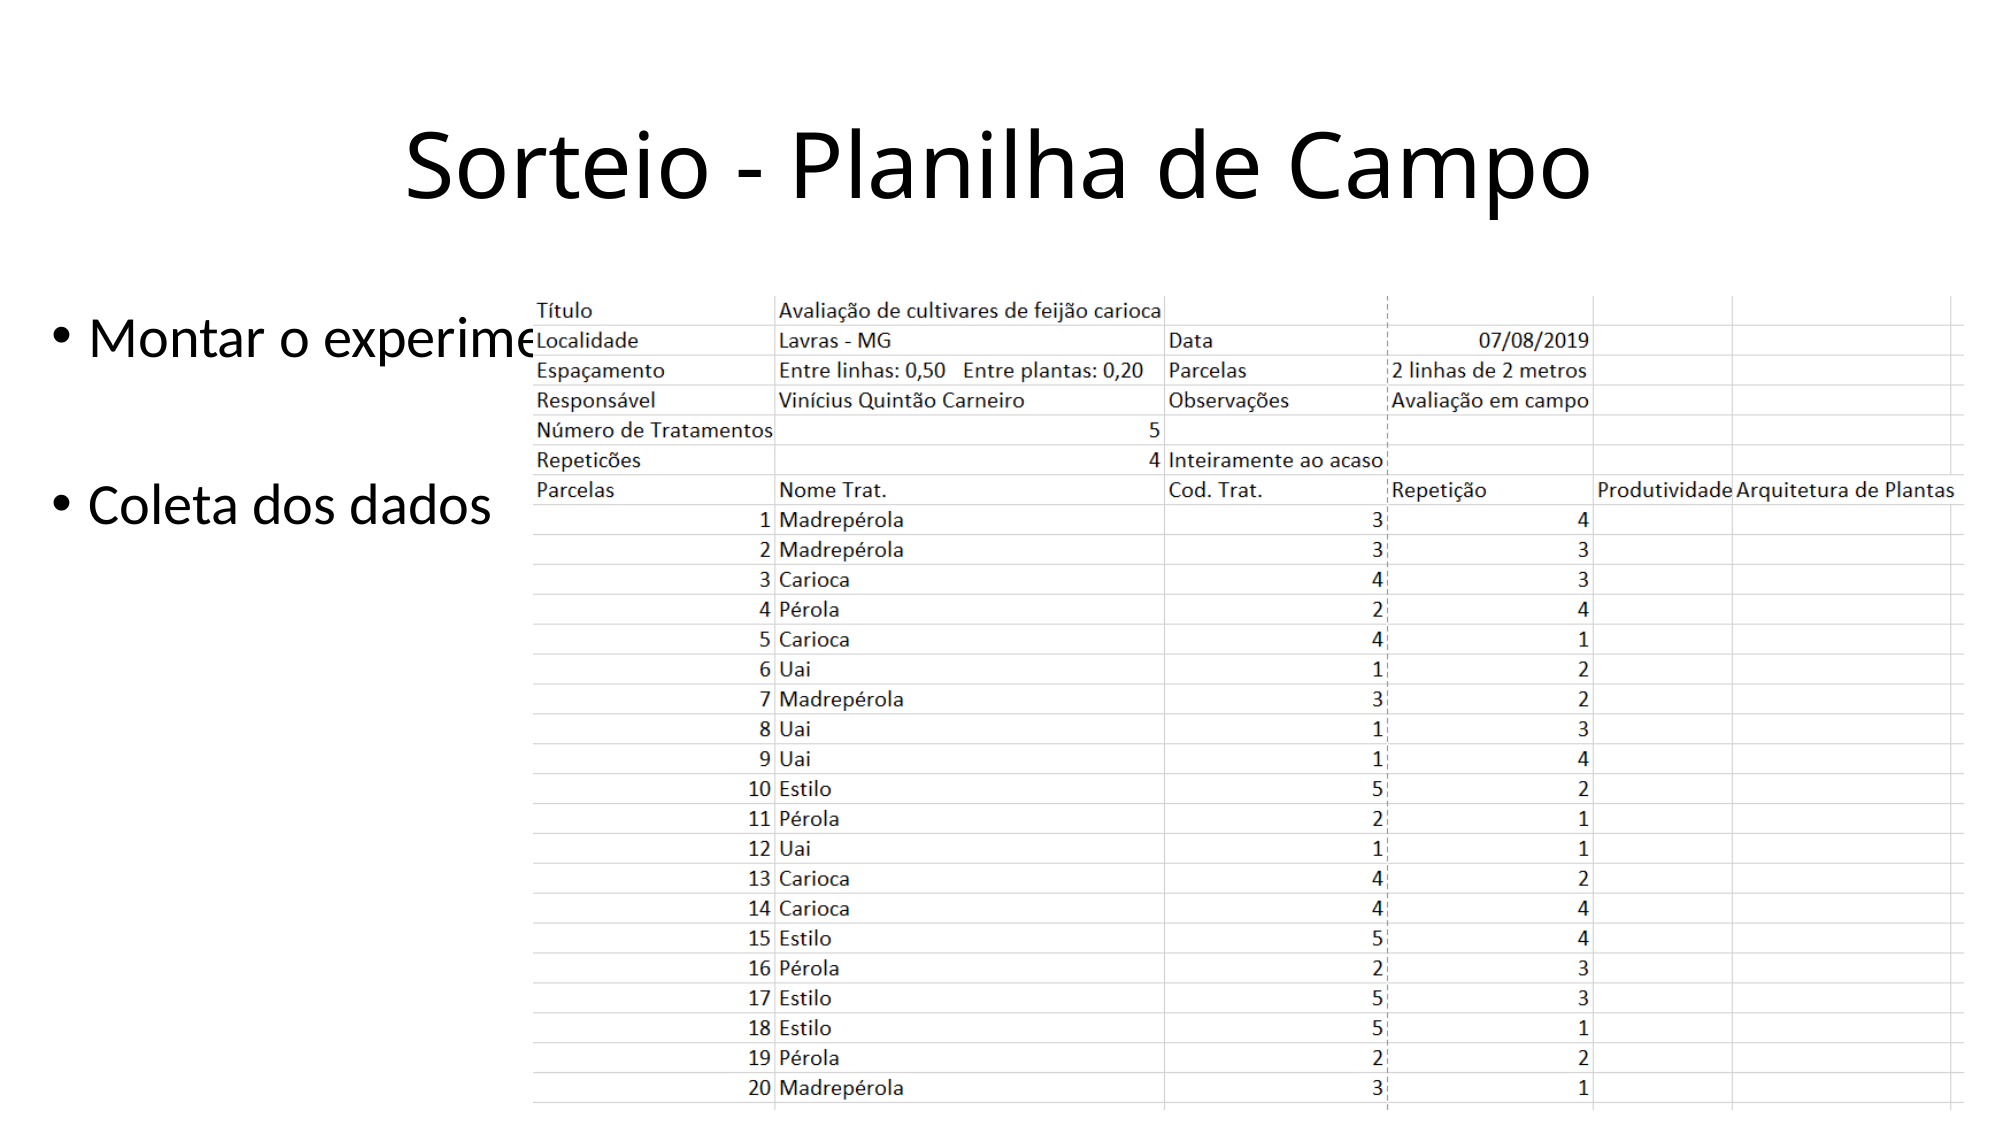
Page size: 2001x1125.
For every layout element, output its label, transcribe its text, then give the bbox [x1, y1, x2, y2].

picture [533, 296, 1964, 1110]
title Sorteio - Planilha de Campo [137, 59, 1863, 278]
list Montar o experimento Coleta dos dados [36, 299, 533, 1014]
